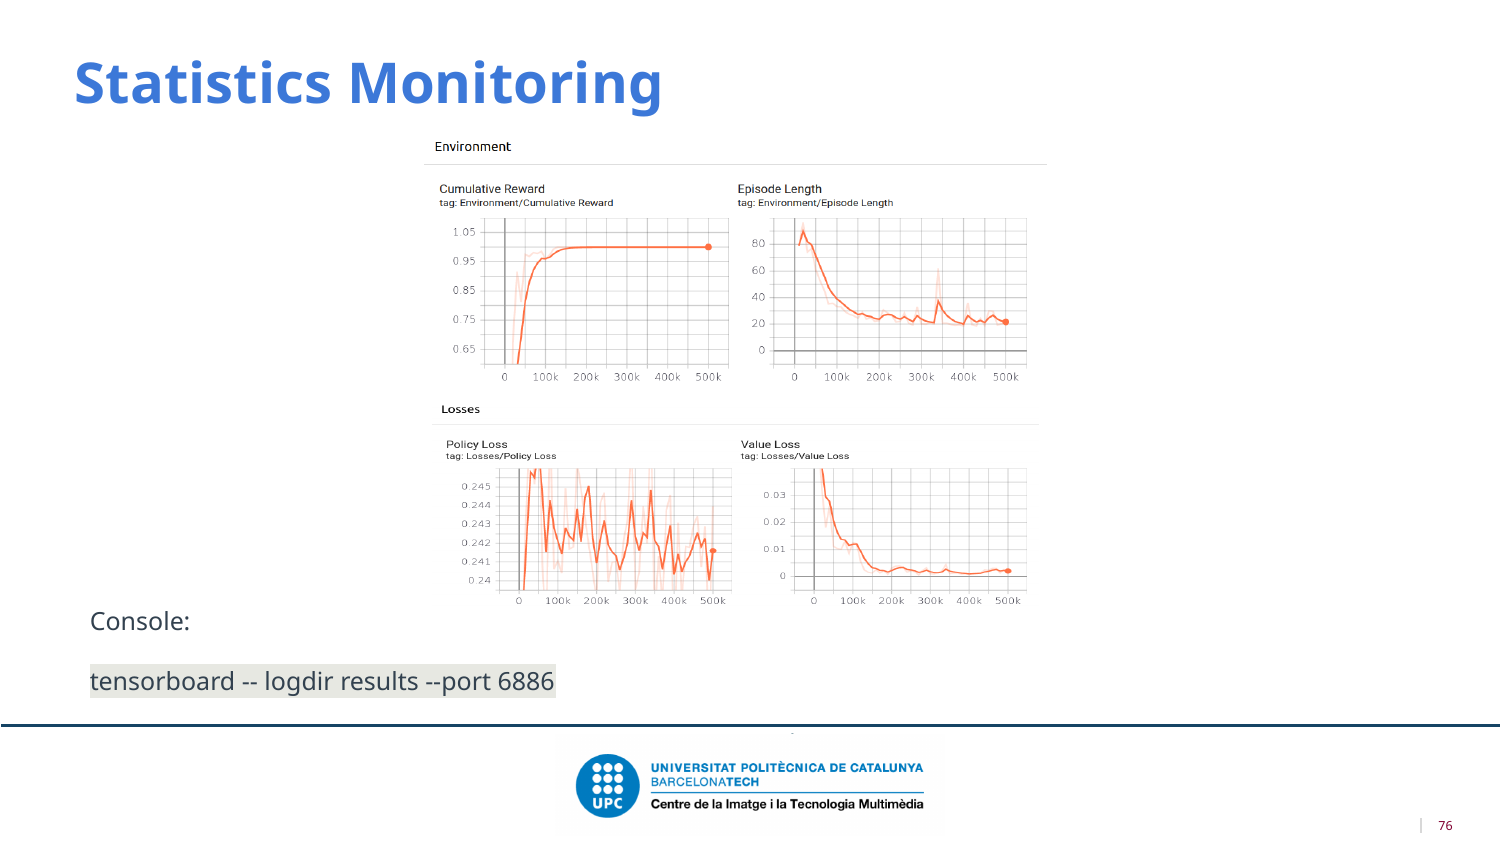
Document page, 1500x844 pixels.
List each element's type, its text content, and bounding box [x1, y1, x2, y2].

text_box Console: tensorboard -- logdir results --port 6886 [74, 590, 1176, 684]
picture [555, 718, 945, 836]
picture [432, 397, 1039, 606]
picture [424, 130, 1048, 385]
list Statistics Monitoring [74, 47, 1428, 131]
